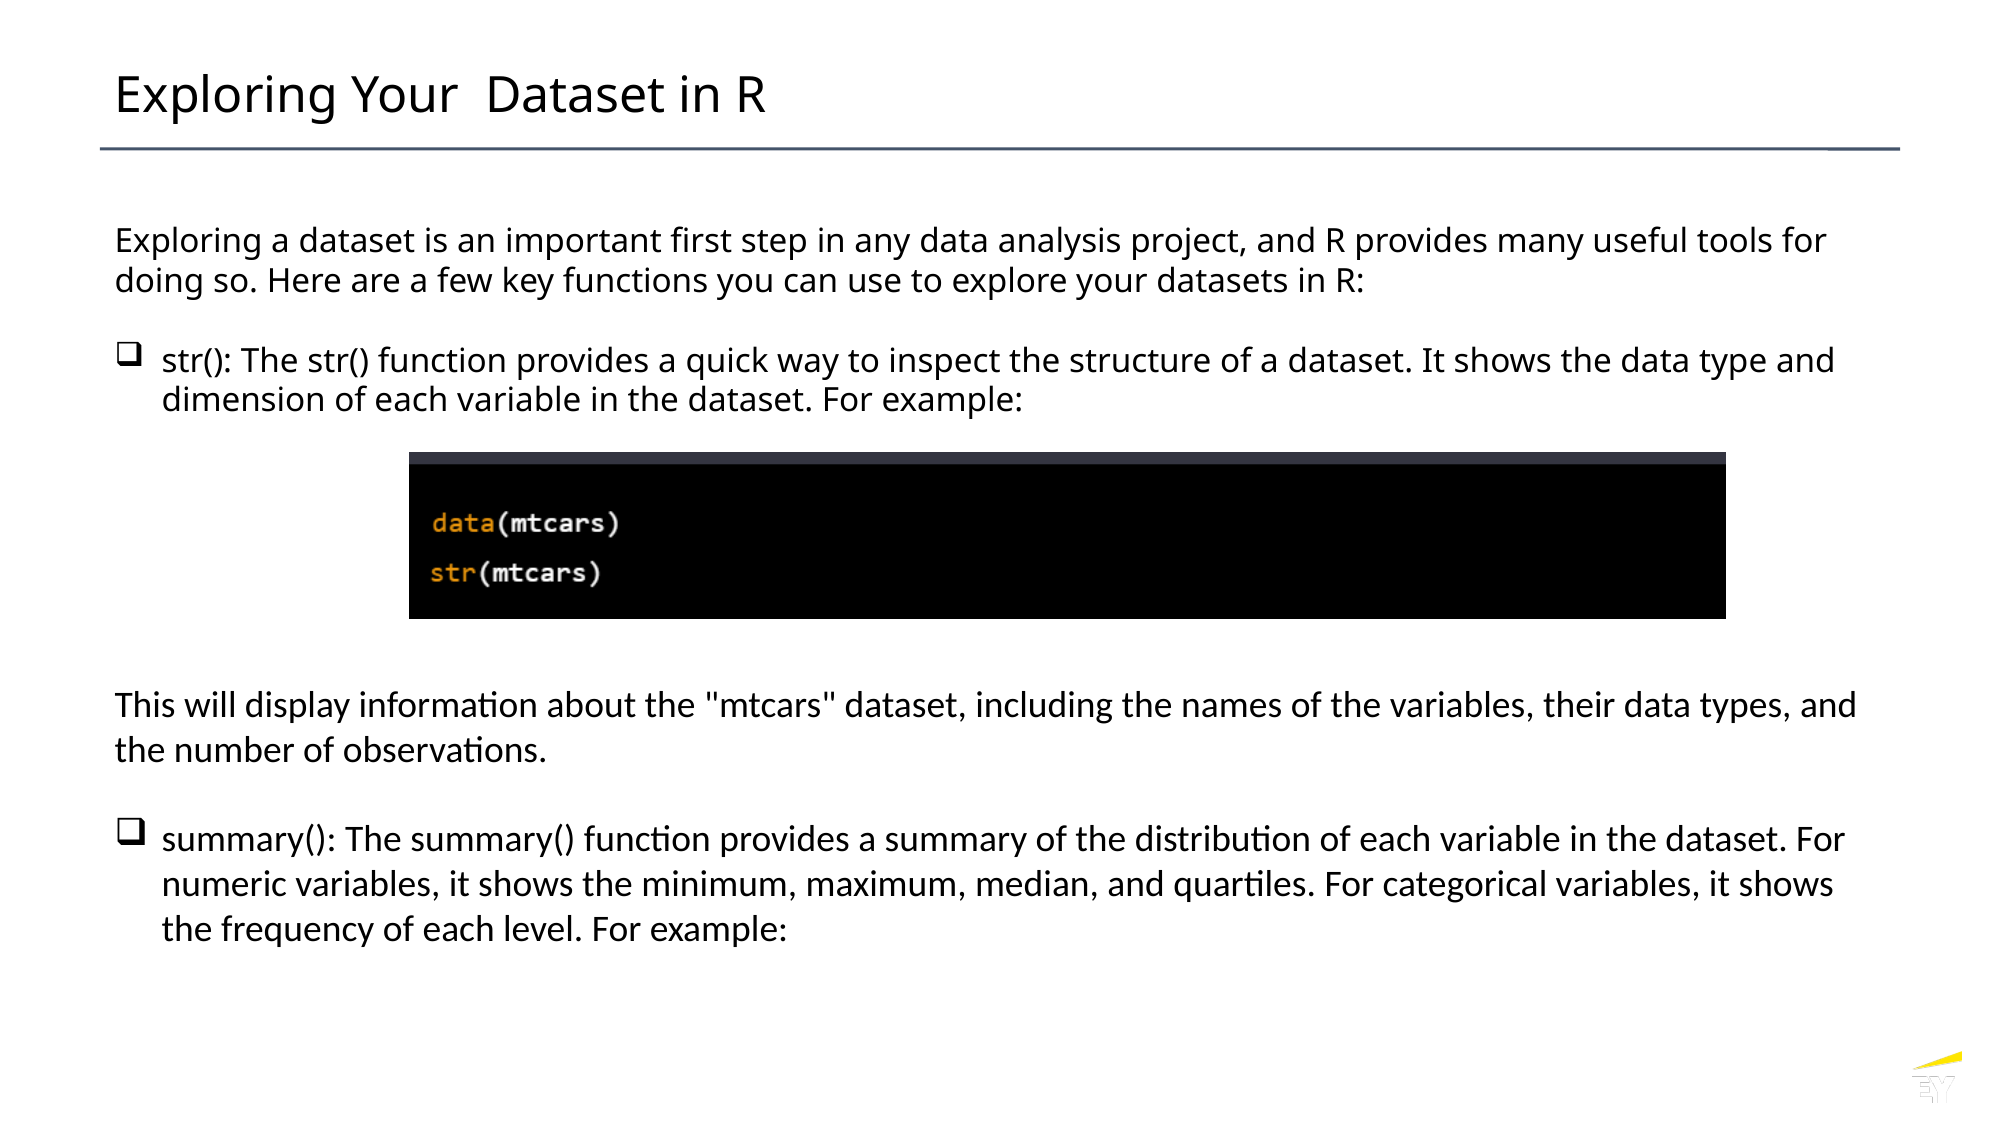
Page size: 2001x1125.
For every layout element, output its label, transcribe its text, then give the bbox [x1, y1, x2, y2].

text_box Exploring a dataset is an important first step in any data analysis project, and R provides many useful tools for doing so. Here are a few key functions you can use to explore your datasets in R: str(): The str() function provides a quick way to inspect the structure of a dataset. It shows the data type and dimension of each variable in the dataset. For example: [99, 211, 1900, 466]
picture [409, 452, 1726, 619]
title Exploring Your Dataset in R [99, 48, 1900, 146]
text_box summary(): The summary() function provides a summary of the distribution of each variable in the dataset. For numeric variables, it shows the minimum, maximum, median, and quartiles. For categorical variables, it shows the frequency of each level. For example: [99, 806, 1900, 956]
picture [1912, 1051, 1962, 1103]
text_box This will display information about the "mtcars" dataset, including the names of the variables, their data types, and the number of observations. [99, 672, 1900, 778]
